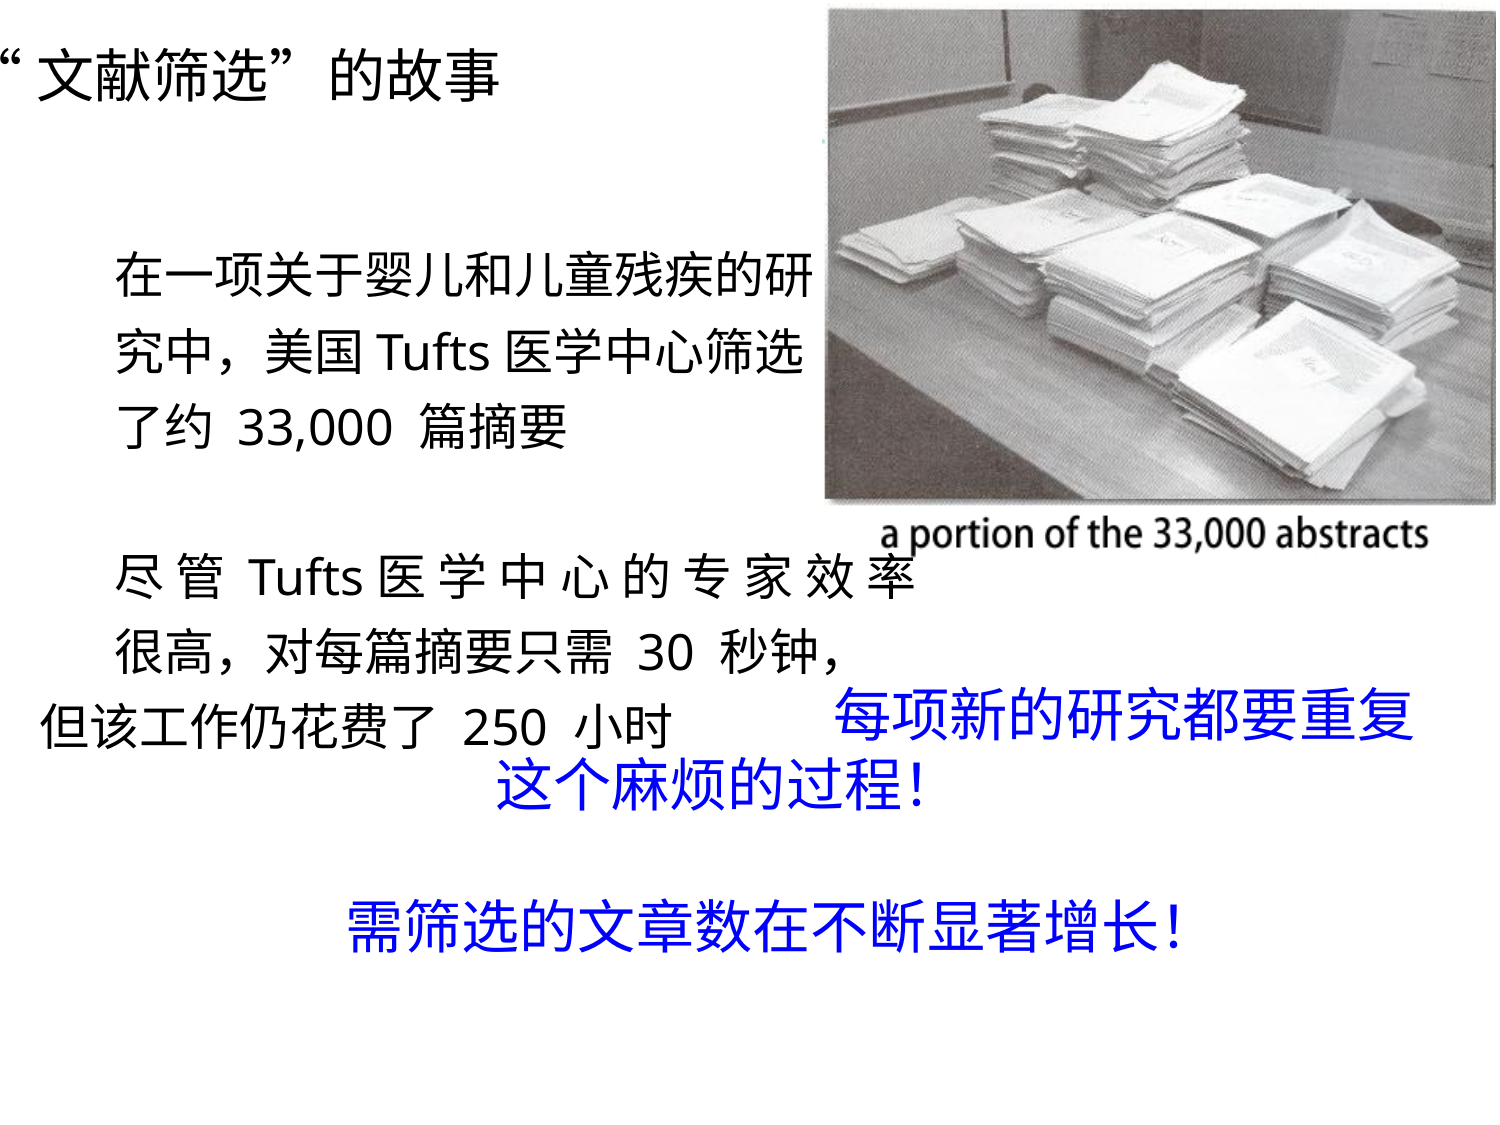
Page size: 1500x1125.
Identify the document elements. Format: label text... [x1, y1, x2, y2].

picture [876, 508, 1449, 559]
picture [822, 1, 1497, 507]
text_box 但该工作仍花费了 250 小时 [39, 707, 674, 756]
text_box 每项新的研究都要重复 [833, 691, 1416, 748]
text_box 这个麻烦的过程！ 需筛选的文章数在不断显著增长！ [344, 761, 1219, 961]
text_box “文献筛选”的故事 在一项关于婴儿和儿童残疾的研 究中，美国Tufts医学中心筛选 了约 33,000 篇摘要 尽 管 Tufts医 学 中 心 的 专 家 效 率 很高，对每篇摘要只需 30 秒钟， [0, 52, 917, 681]
